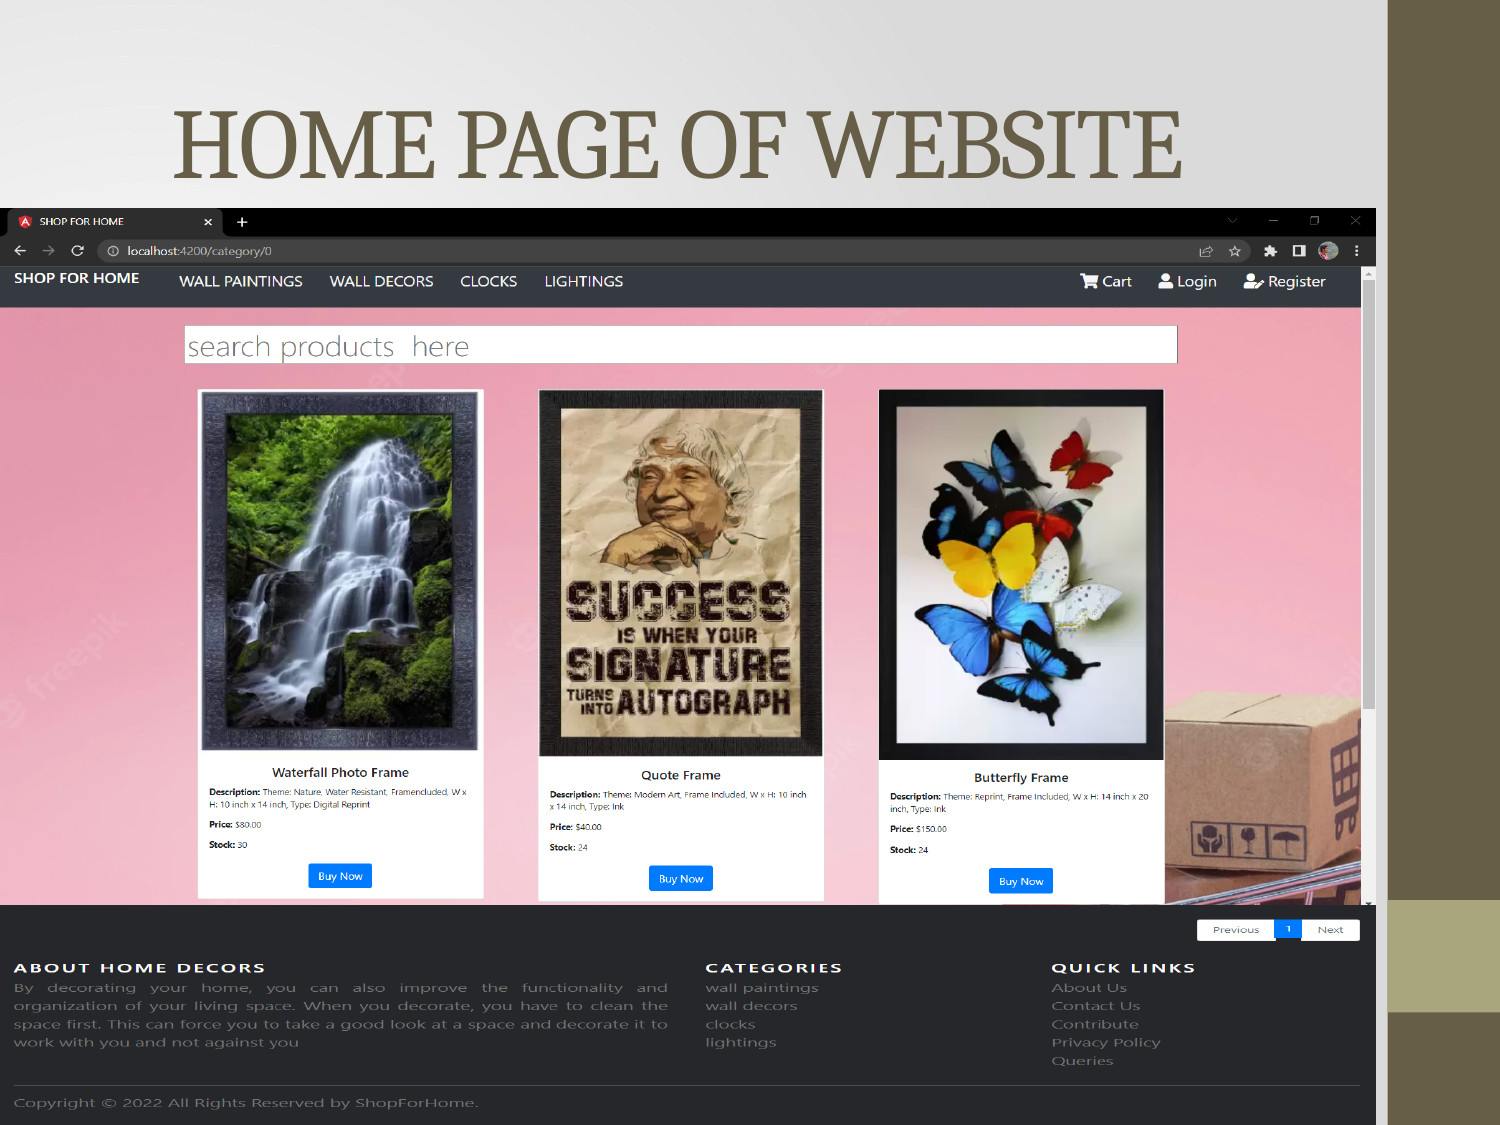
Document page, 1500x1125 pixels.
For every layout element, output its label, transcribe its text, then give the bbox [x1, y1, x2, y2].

title HOME PAGE OF WEBSITE [75, 45, 1325, 200]
picture [0, 904, 1377, 1125]
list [0, 207, 1377, 900]
